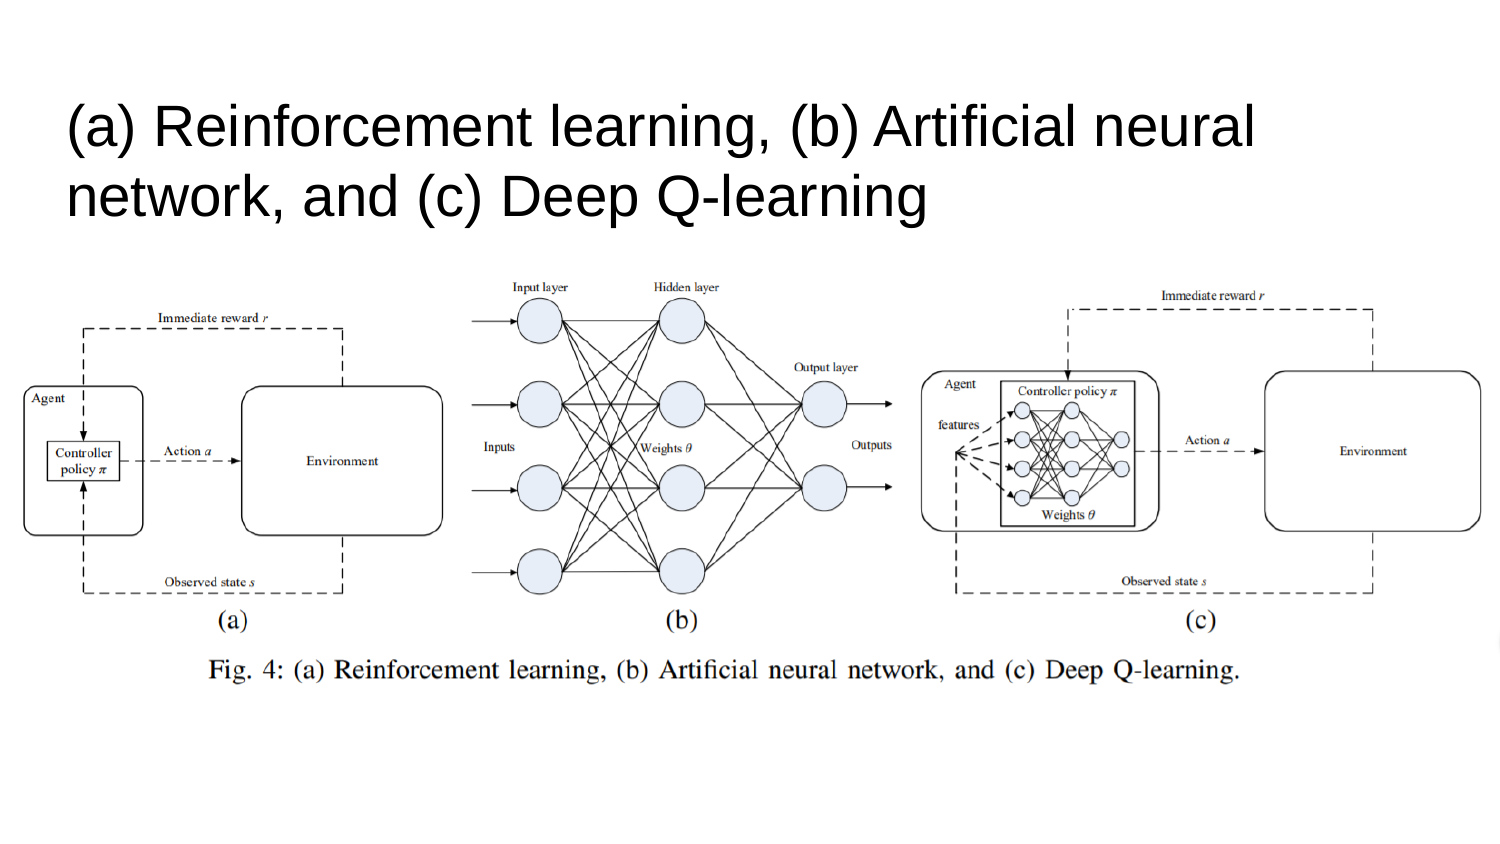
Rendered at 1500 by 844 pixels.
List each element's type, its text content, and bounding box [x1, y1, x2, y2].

title (a) Reinforcement learning, (b) Artificial neural network, and (c) Deep Q-learning [51, 72, 1449, 167]
picture [0, 260, 1500, 693]
